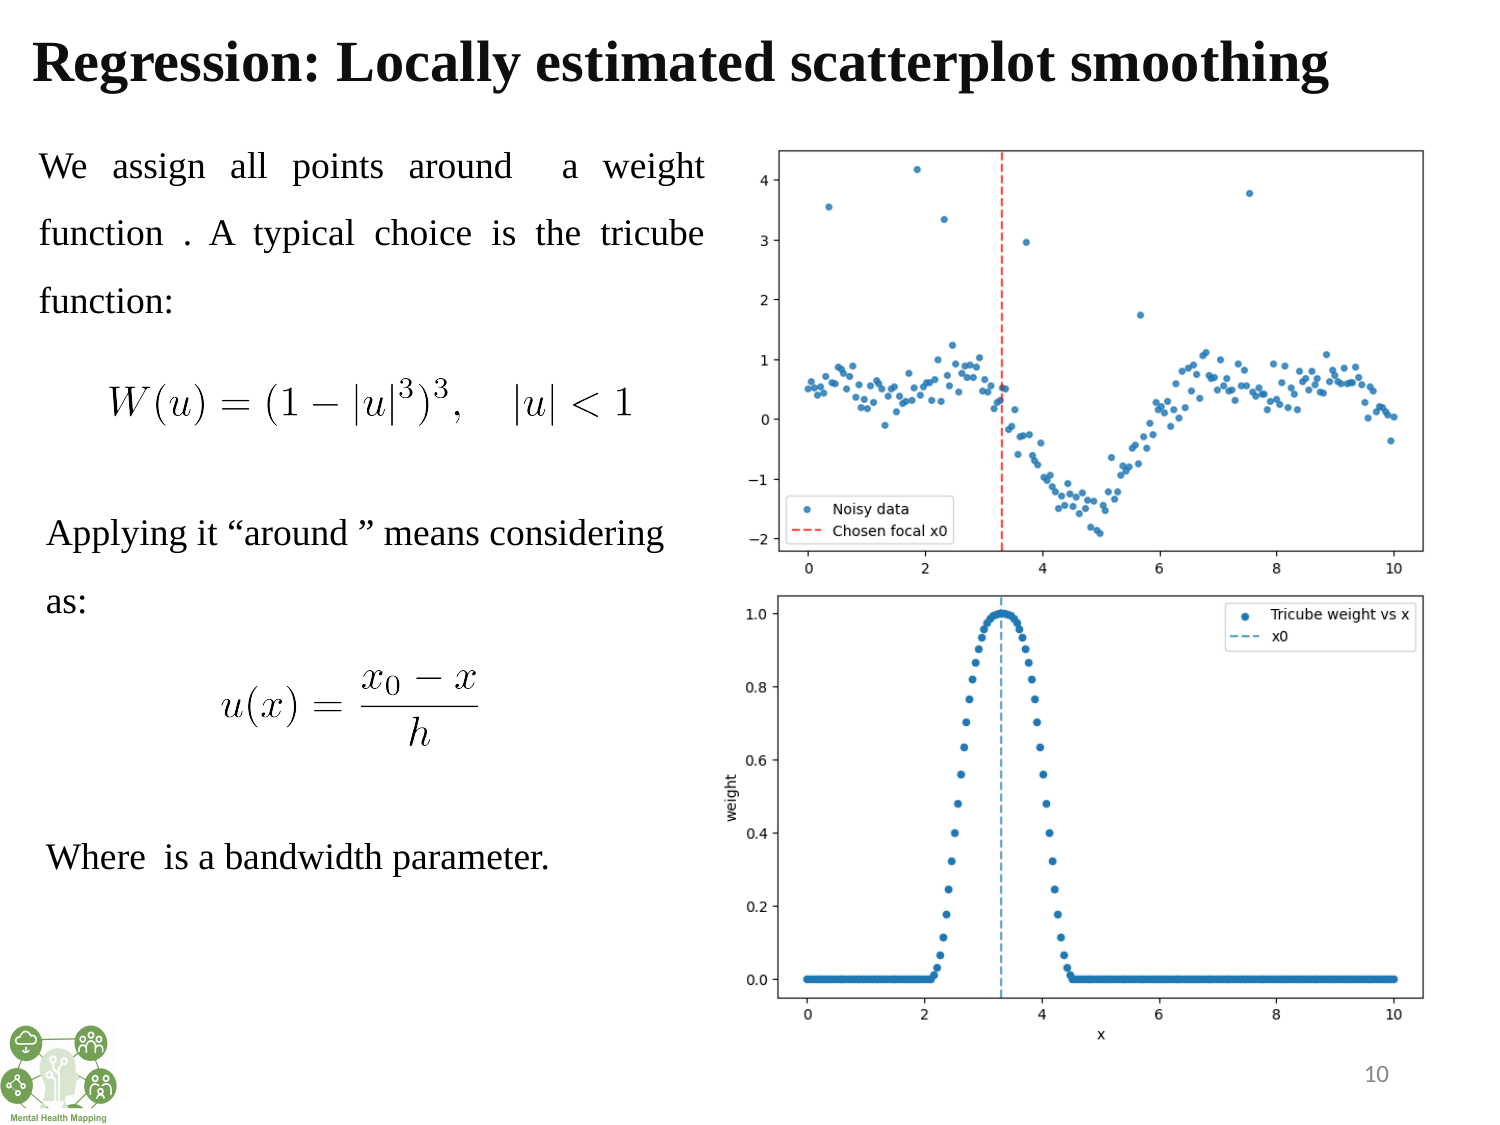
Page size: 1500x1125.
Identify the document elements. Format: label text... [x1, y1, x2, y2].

picture [221, 669, 478, 746]
picture [108, 378, 631, 426]
text_box Regression: Locally estimated scatterplot smoothing [17, 15, 1447, 101]
picture [0, 1025, 118, 1125]
slide_number 10 [1353, 1053, 1398, 1094]
picture [713, 141, 1434, 1053]
